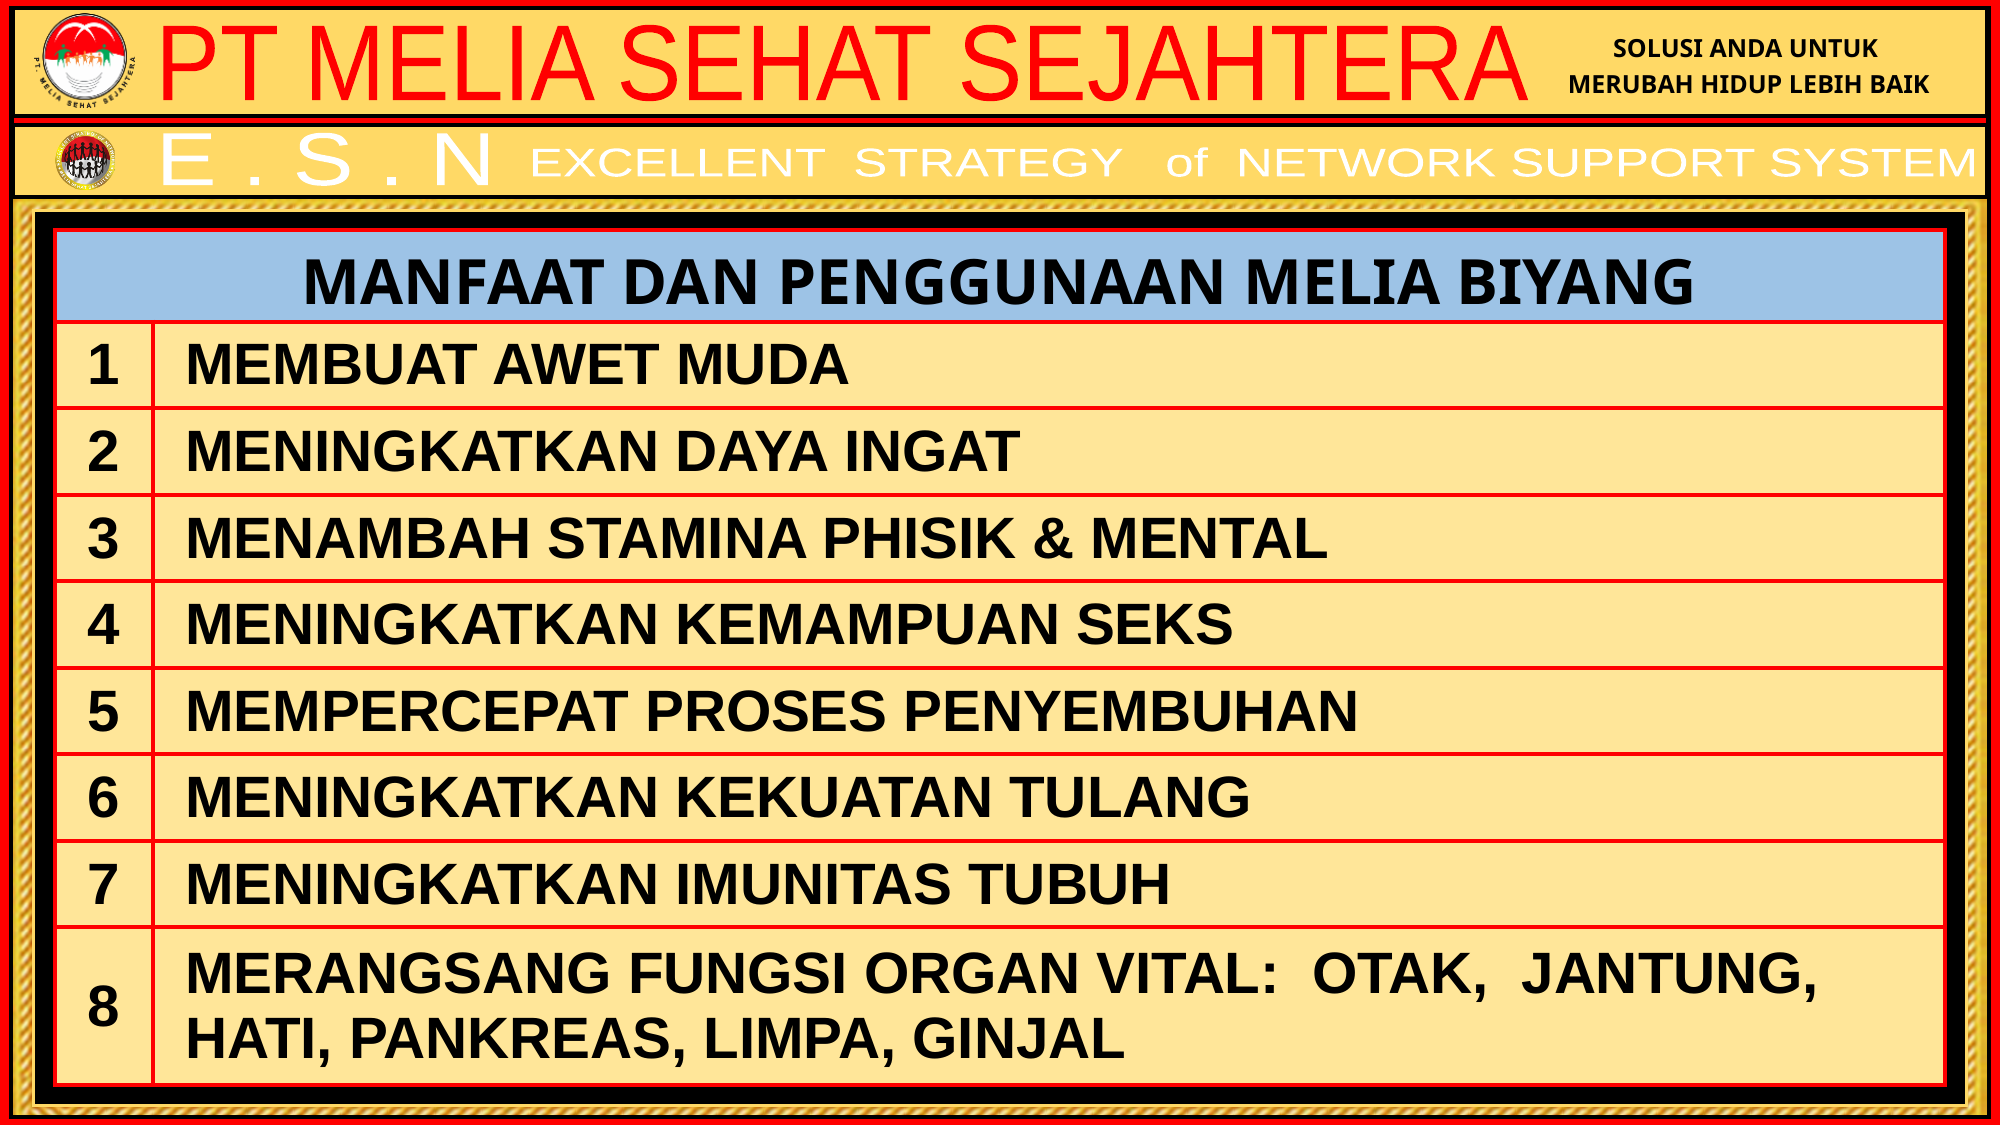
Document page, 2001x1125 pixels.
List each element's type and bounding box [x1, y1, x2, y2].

text_box [2, 0, 1998, 1125]
picture [13, 199, 1987, 1115]
